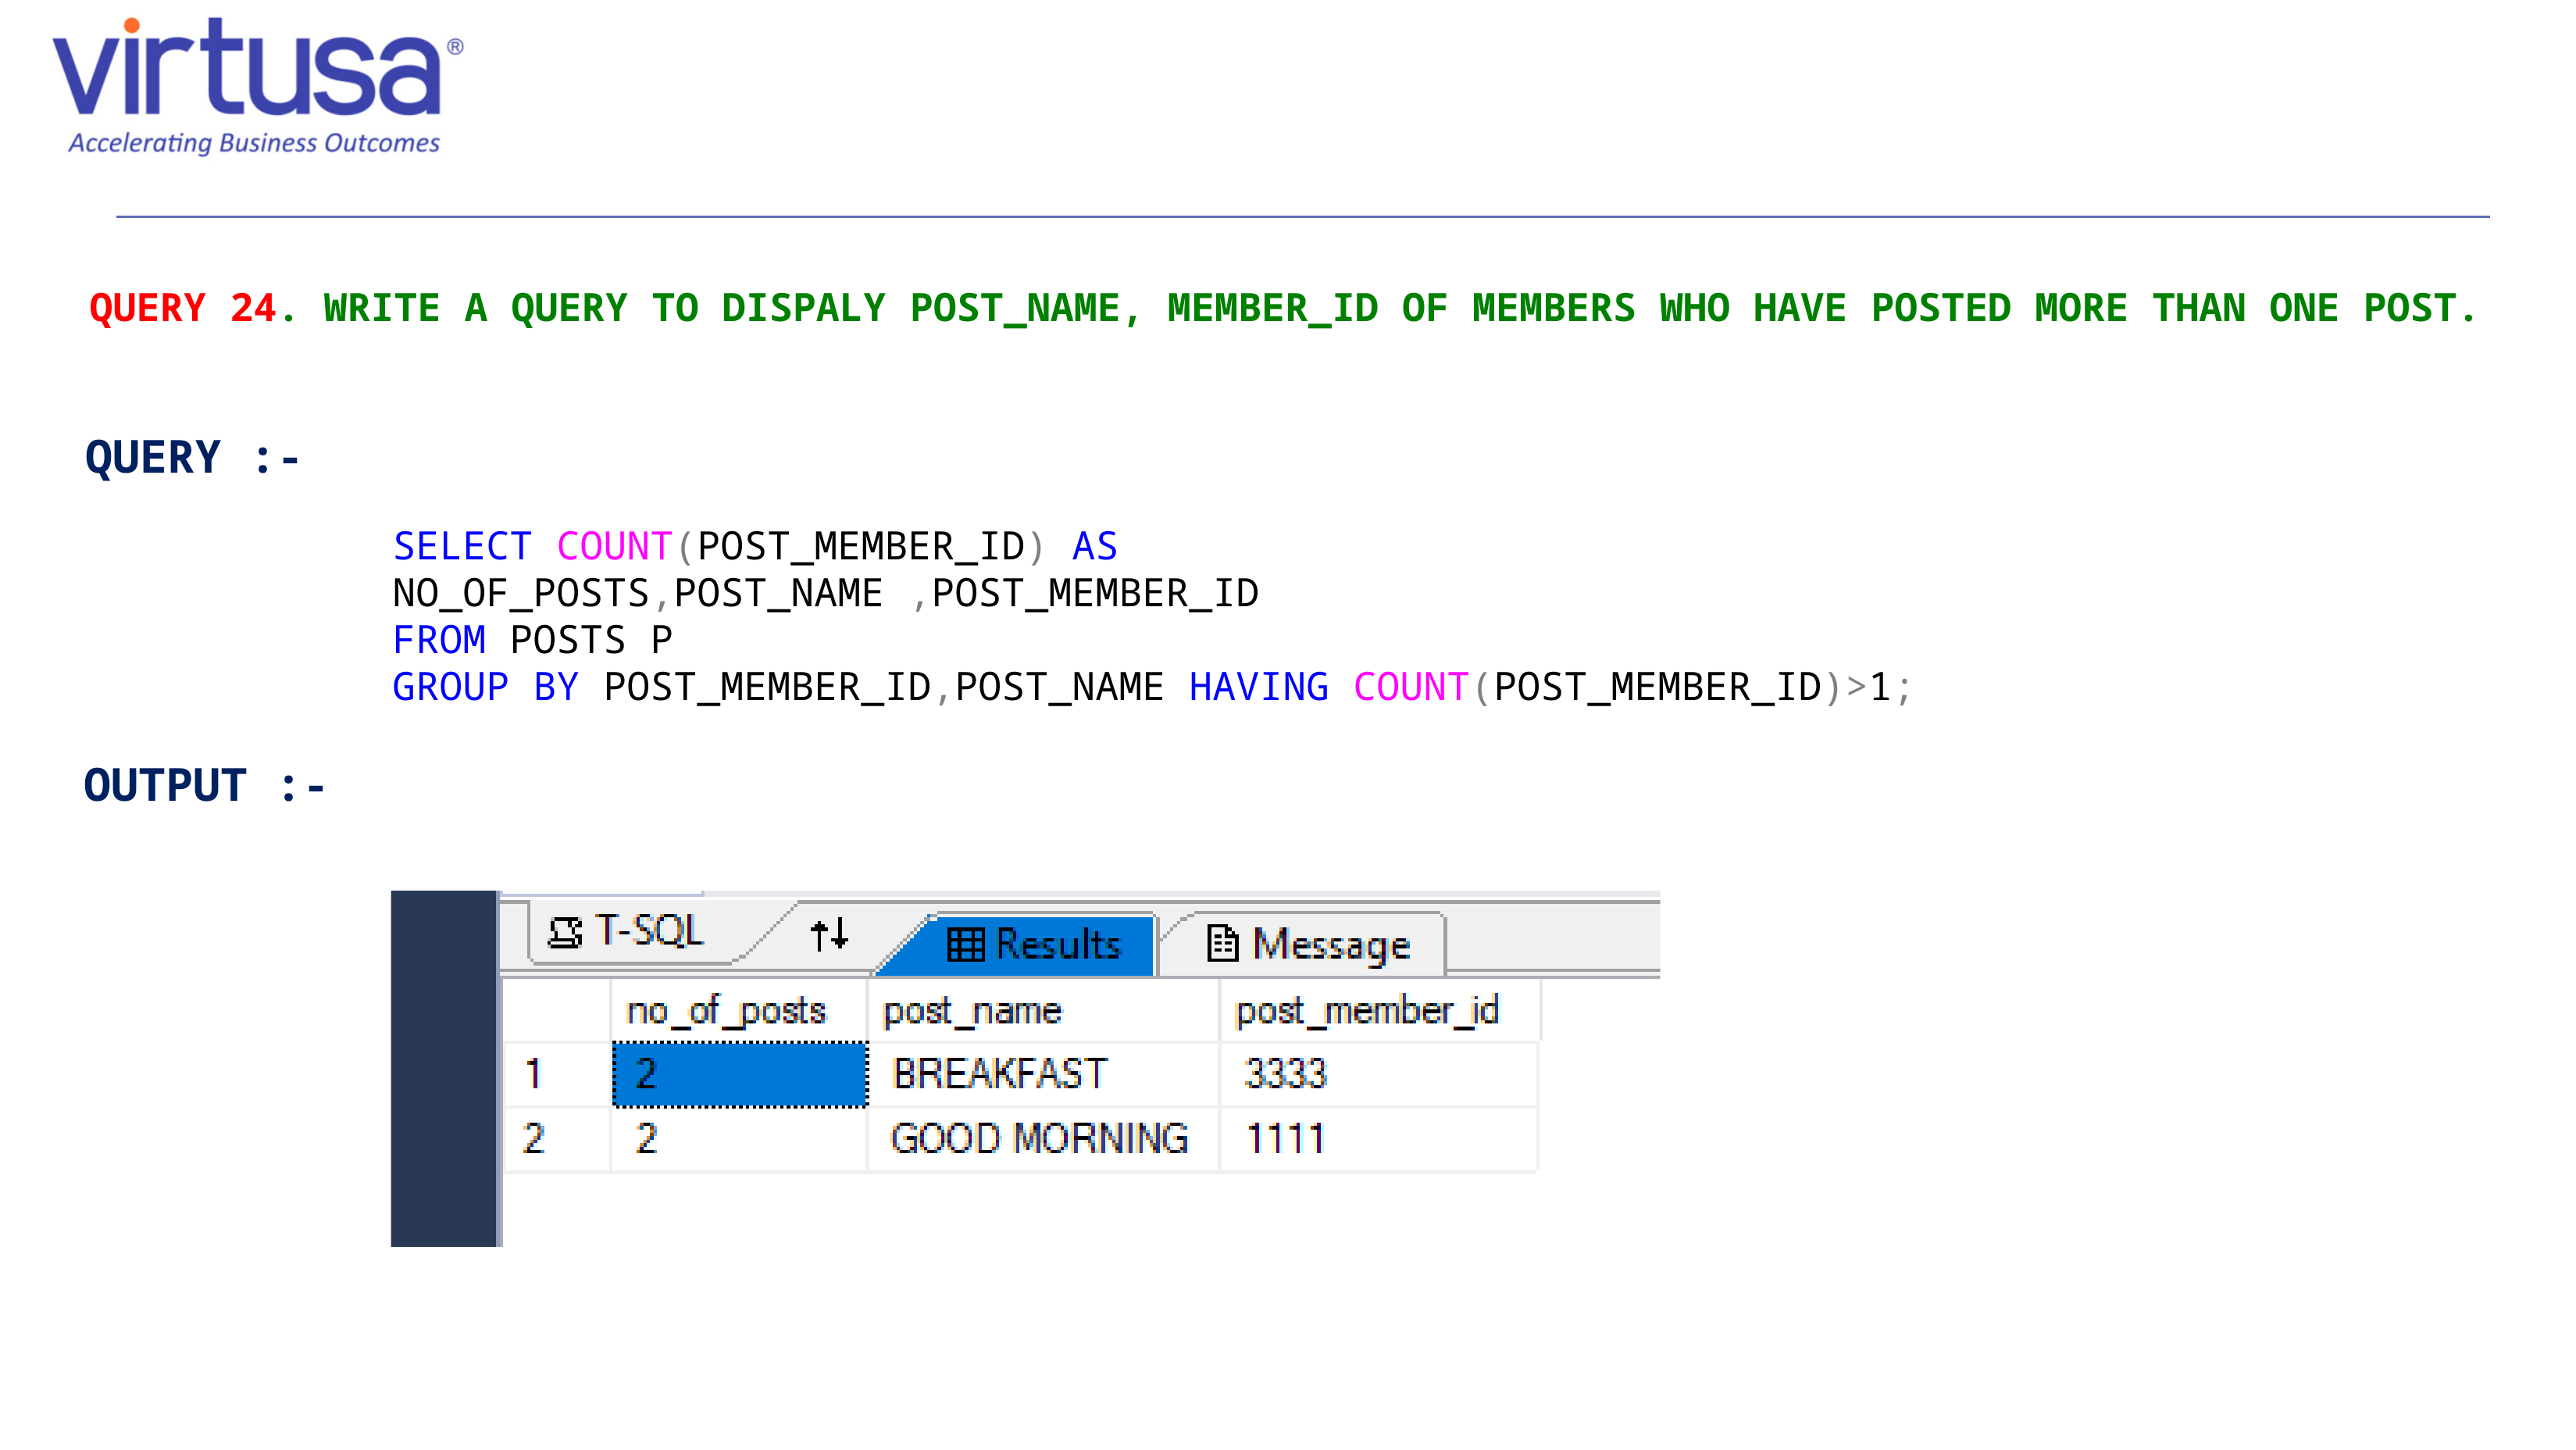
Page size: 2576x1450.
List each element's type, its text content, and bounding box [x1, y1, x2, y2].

text_box QUERY 24. WRITE A QUERY TO DISPALY POST_NAME, MEMBER_ID OF MEMBERS WHO HAVE POSTED MORE THAN ONE POST. [77, 276, 2576, 335]
text_box QUERY :- [74, 421, 316, 488]
text_box SELECT COUNT(POST_MEMBER_ID) AS NO_OF_POSTS,POST_NAME ,POST_MEMBER_ID FROM POSTS P GROUP BY POST_MEMBER_ID,POST_NAME HAVING COUNT(POST_MEMBER_ID)>1; [380, 515, 2019, 714]
text_box OUTPUT :- [72, 749, 342, 816]
picture [28, 0, 478, 197]
picture [391, 890, 1661, 1247]
